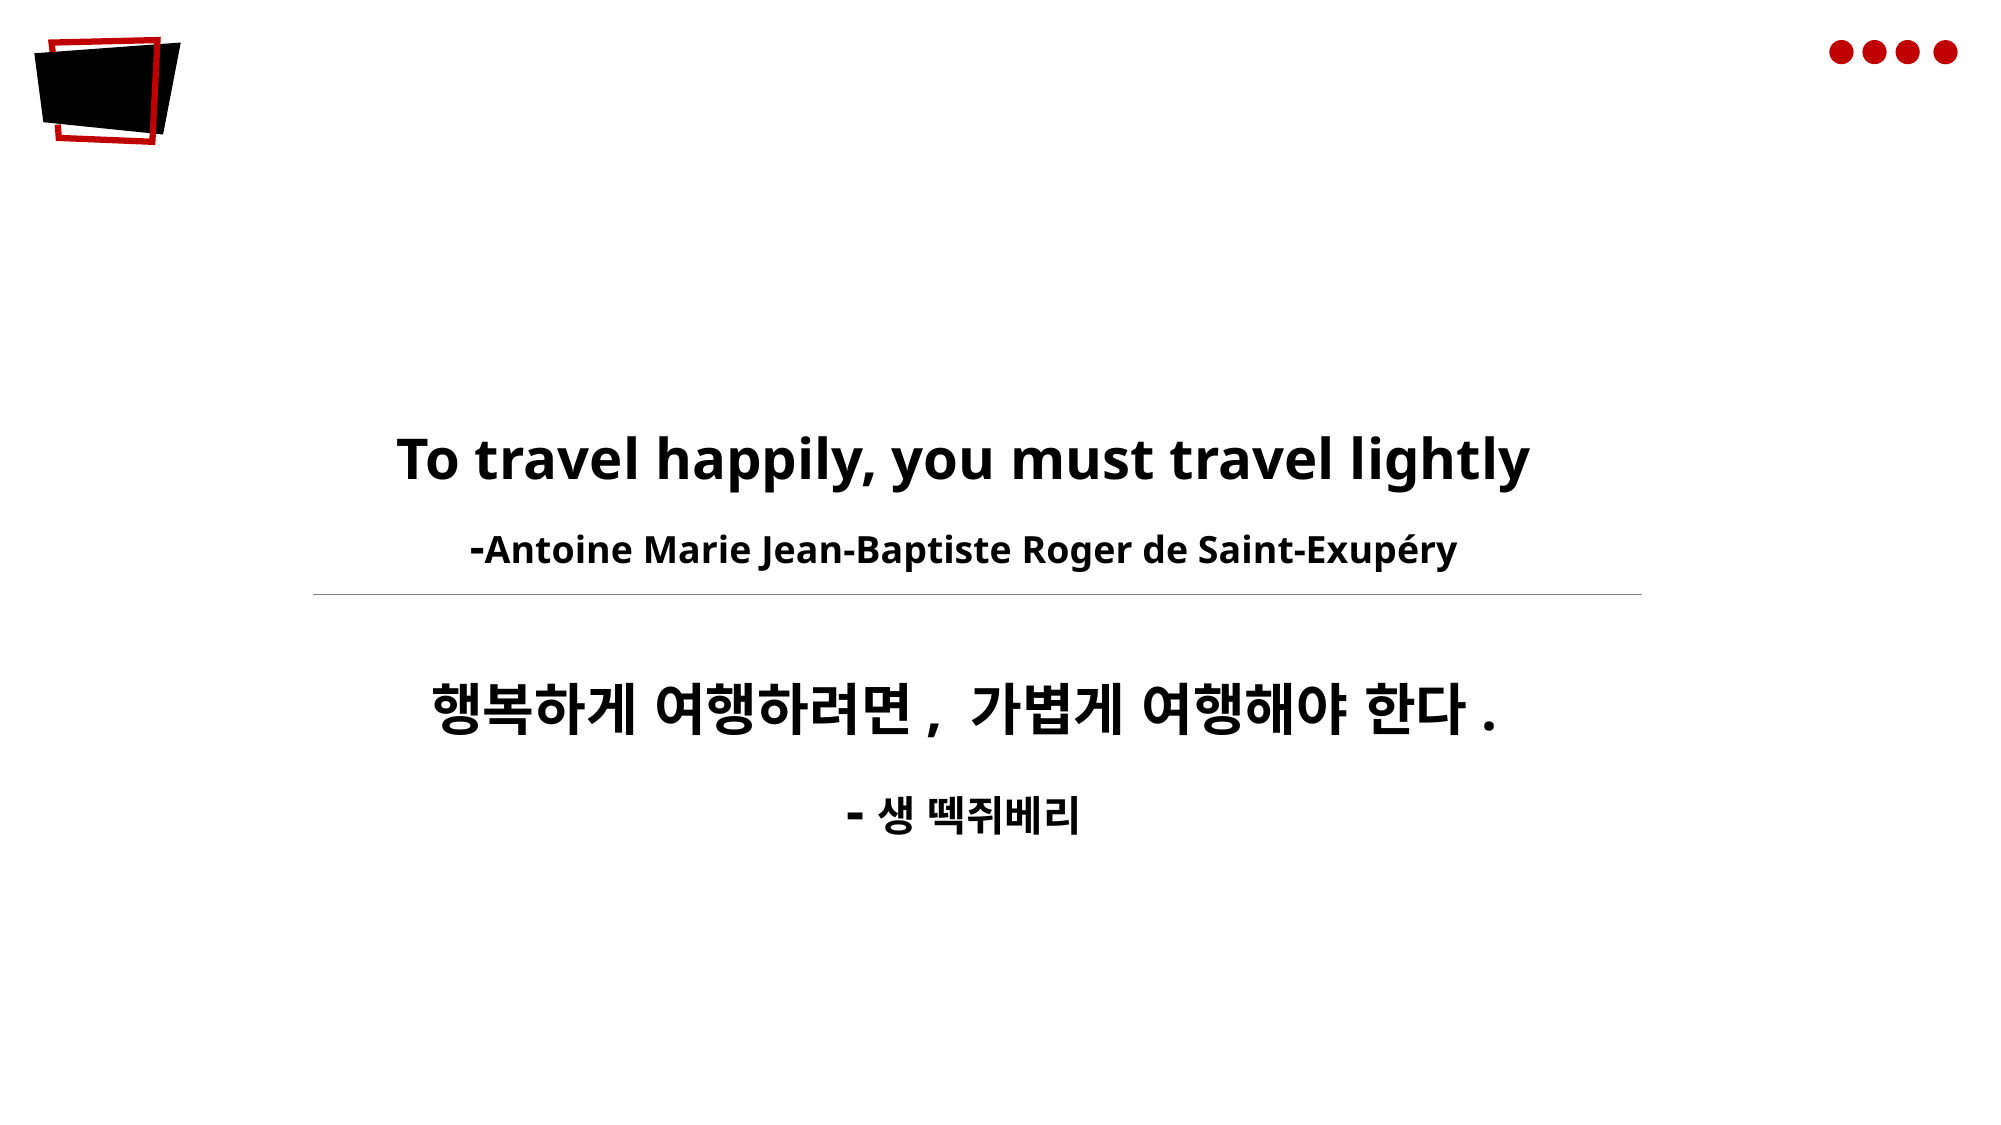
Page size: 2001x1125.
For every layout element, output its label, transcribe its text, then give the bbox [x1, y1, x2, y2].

text_box [1861, 38, 1888, 66]
text_box To travel happily, you must travel lightly -Antoine Marie Jean-Baptiste Roger de Saint-Exupéry 행복하게 여행하려면, 가볍게 여행해야 한다. -생 떽쥐베리 [274, 381, 1654, 851]
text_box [34, 40, 181, 142]
text_box [1828, 38, 1855, 66]
text_box [1932, 39, 1959, 66]
text_box [1894, 38, 1921, 66]
